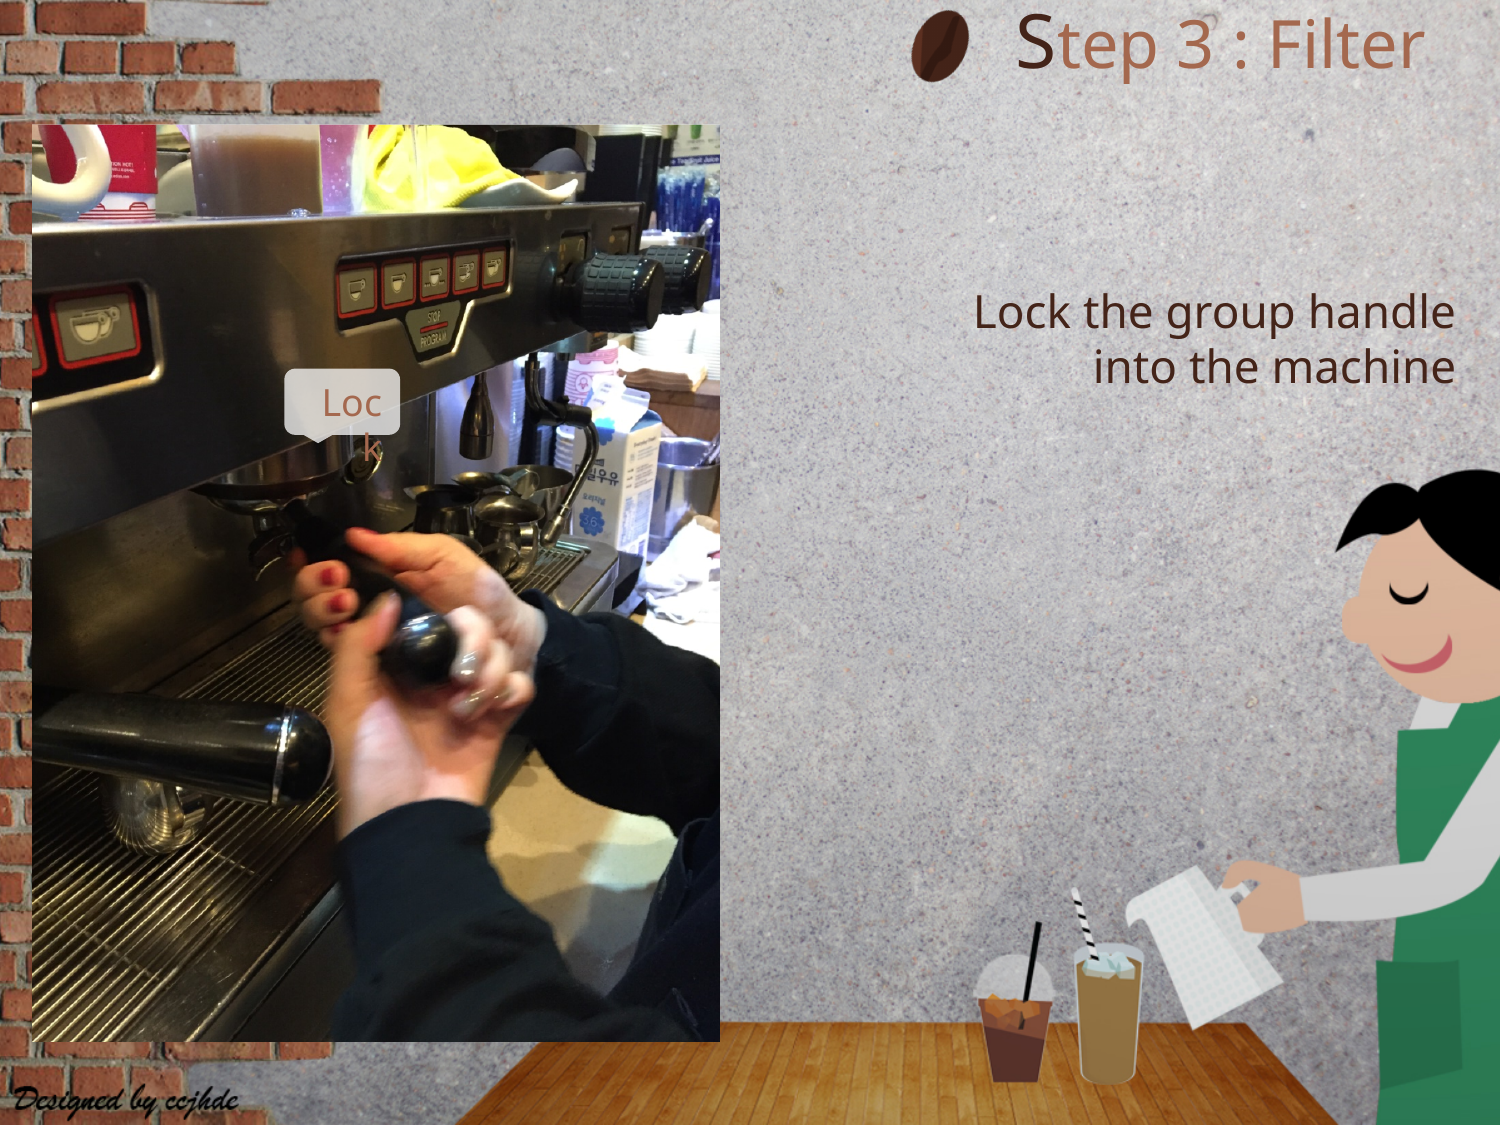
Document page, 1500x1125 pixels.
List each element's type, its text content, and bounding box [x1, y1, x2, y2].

picture [0, 0, 1500, 1125]
text_box Lock the group handle into the machine [957, 275, 1471, 401]
text_box Step 3 : Filter [1000, 0, 1459, 92]
